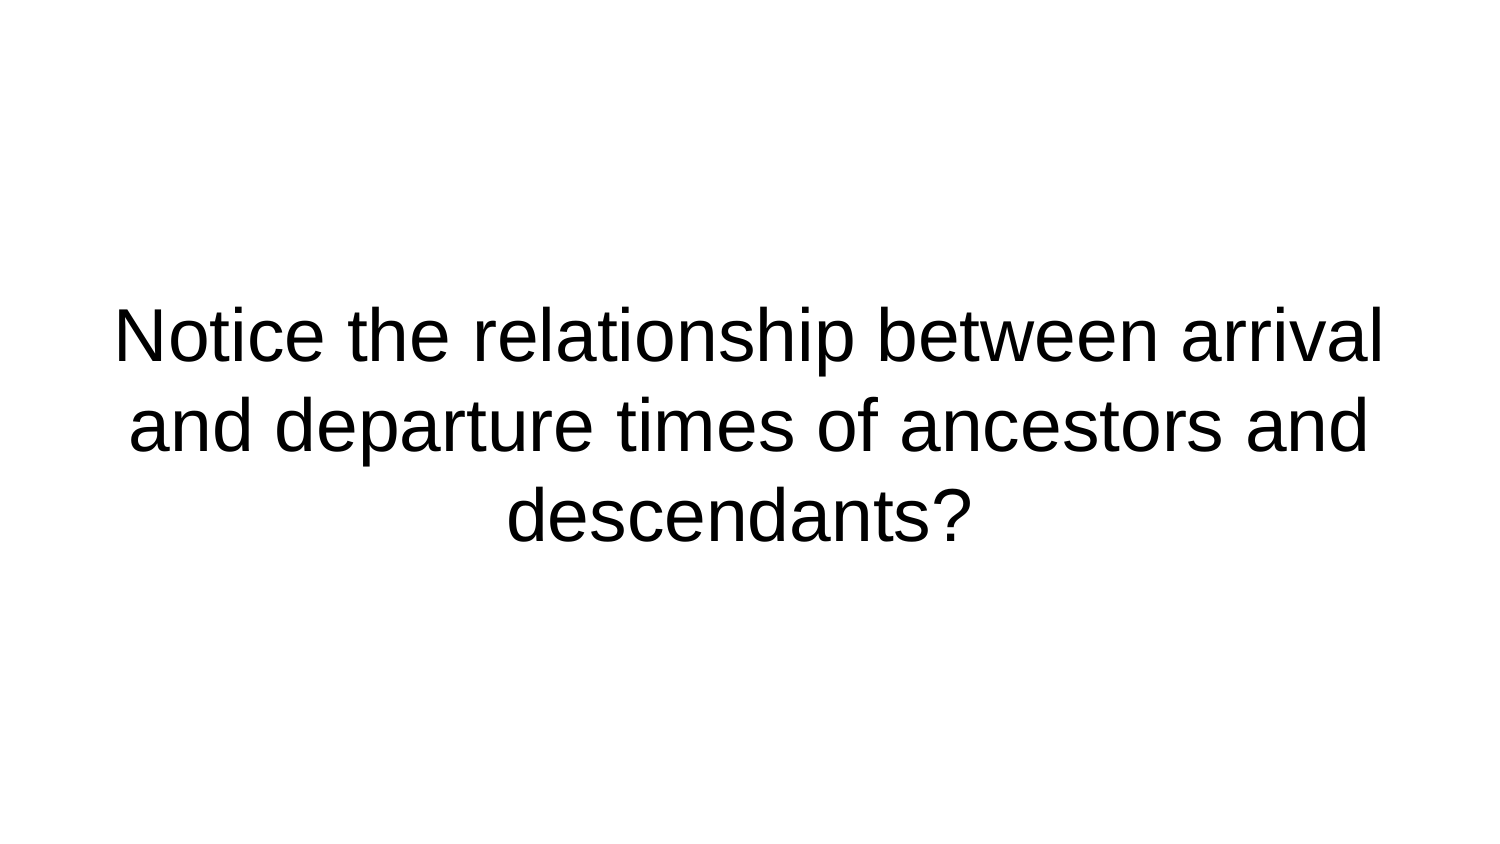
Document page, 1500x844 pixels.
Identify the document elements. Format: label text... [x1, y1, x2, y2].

title Notice the relationship between arrival and departure times of ancestors and descendants? [51, 352, 1449, 491]
